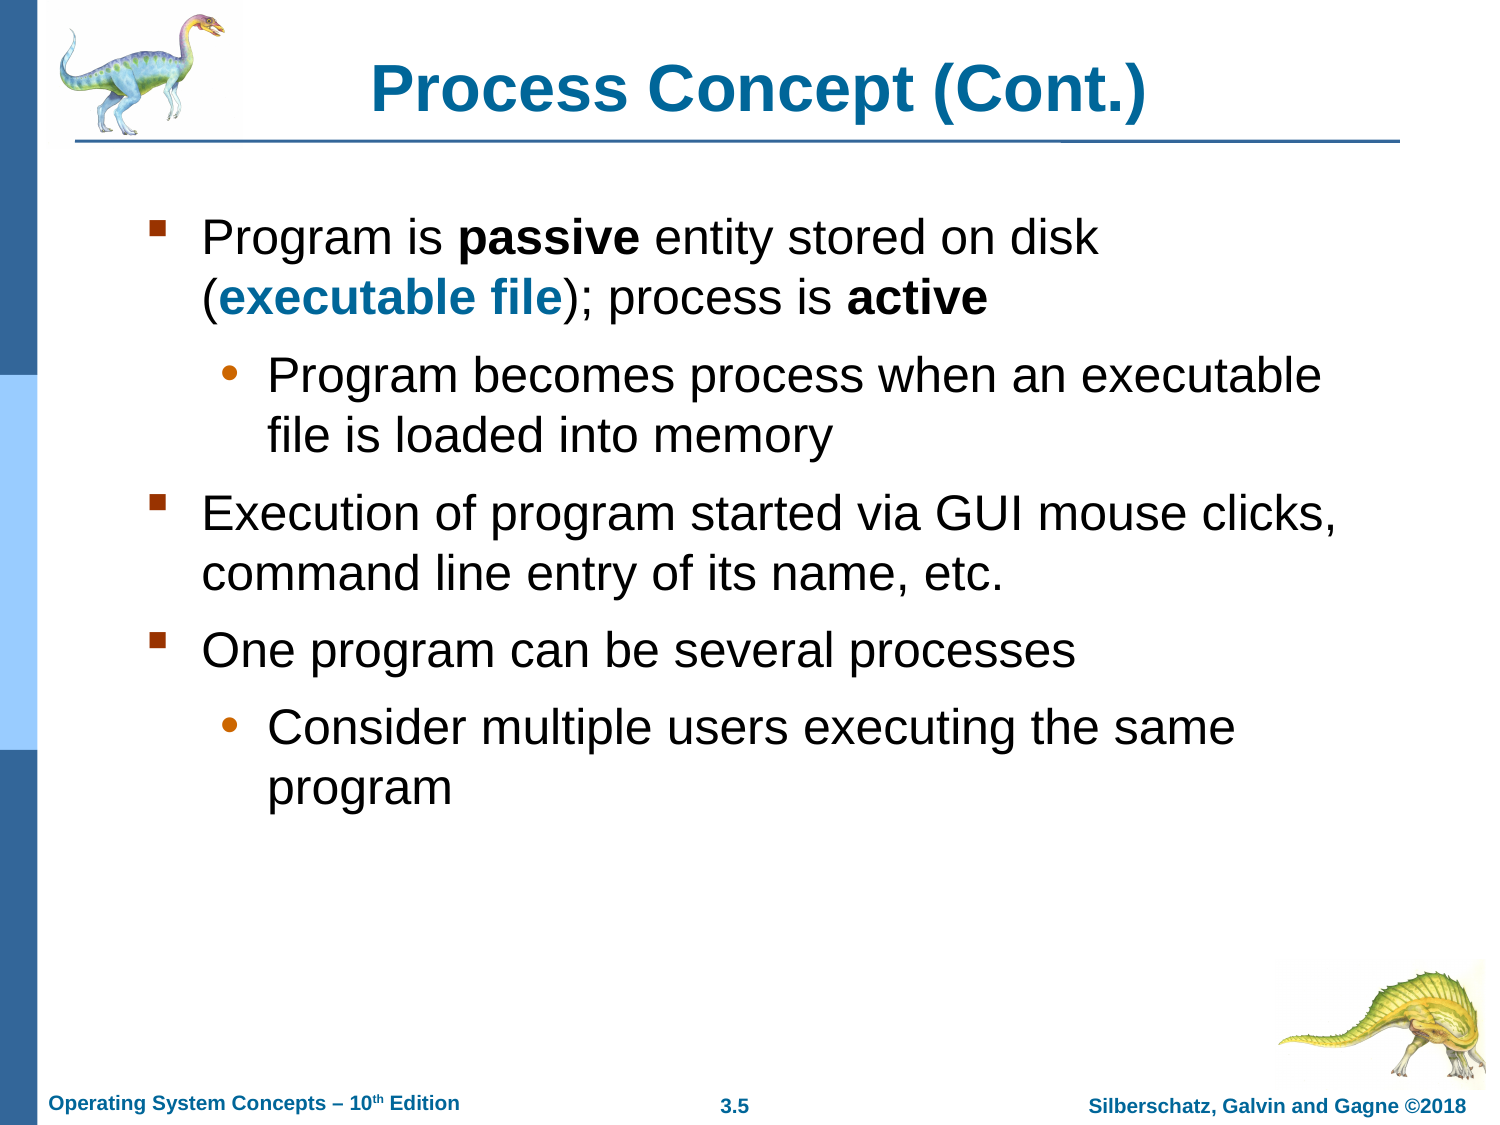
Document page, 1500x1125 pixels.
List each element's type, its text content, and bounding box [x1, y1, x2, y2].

title Process Concept (Cont.) [258, 37, 1261, 133]
picture [46, 0, 243, 149]
list Program is passive entity stored on disk (executable file); process is active Program becomes process when an executable file is loaded into memory Execution of program started via GUI mouse clicks, command line entry of its name, etc. One program can be several processes Consider multiple users executing the same program [130, 197, 1386, 952]
picture [1275, 959, 1486, 1090]
